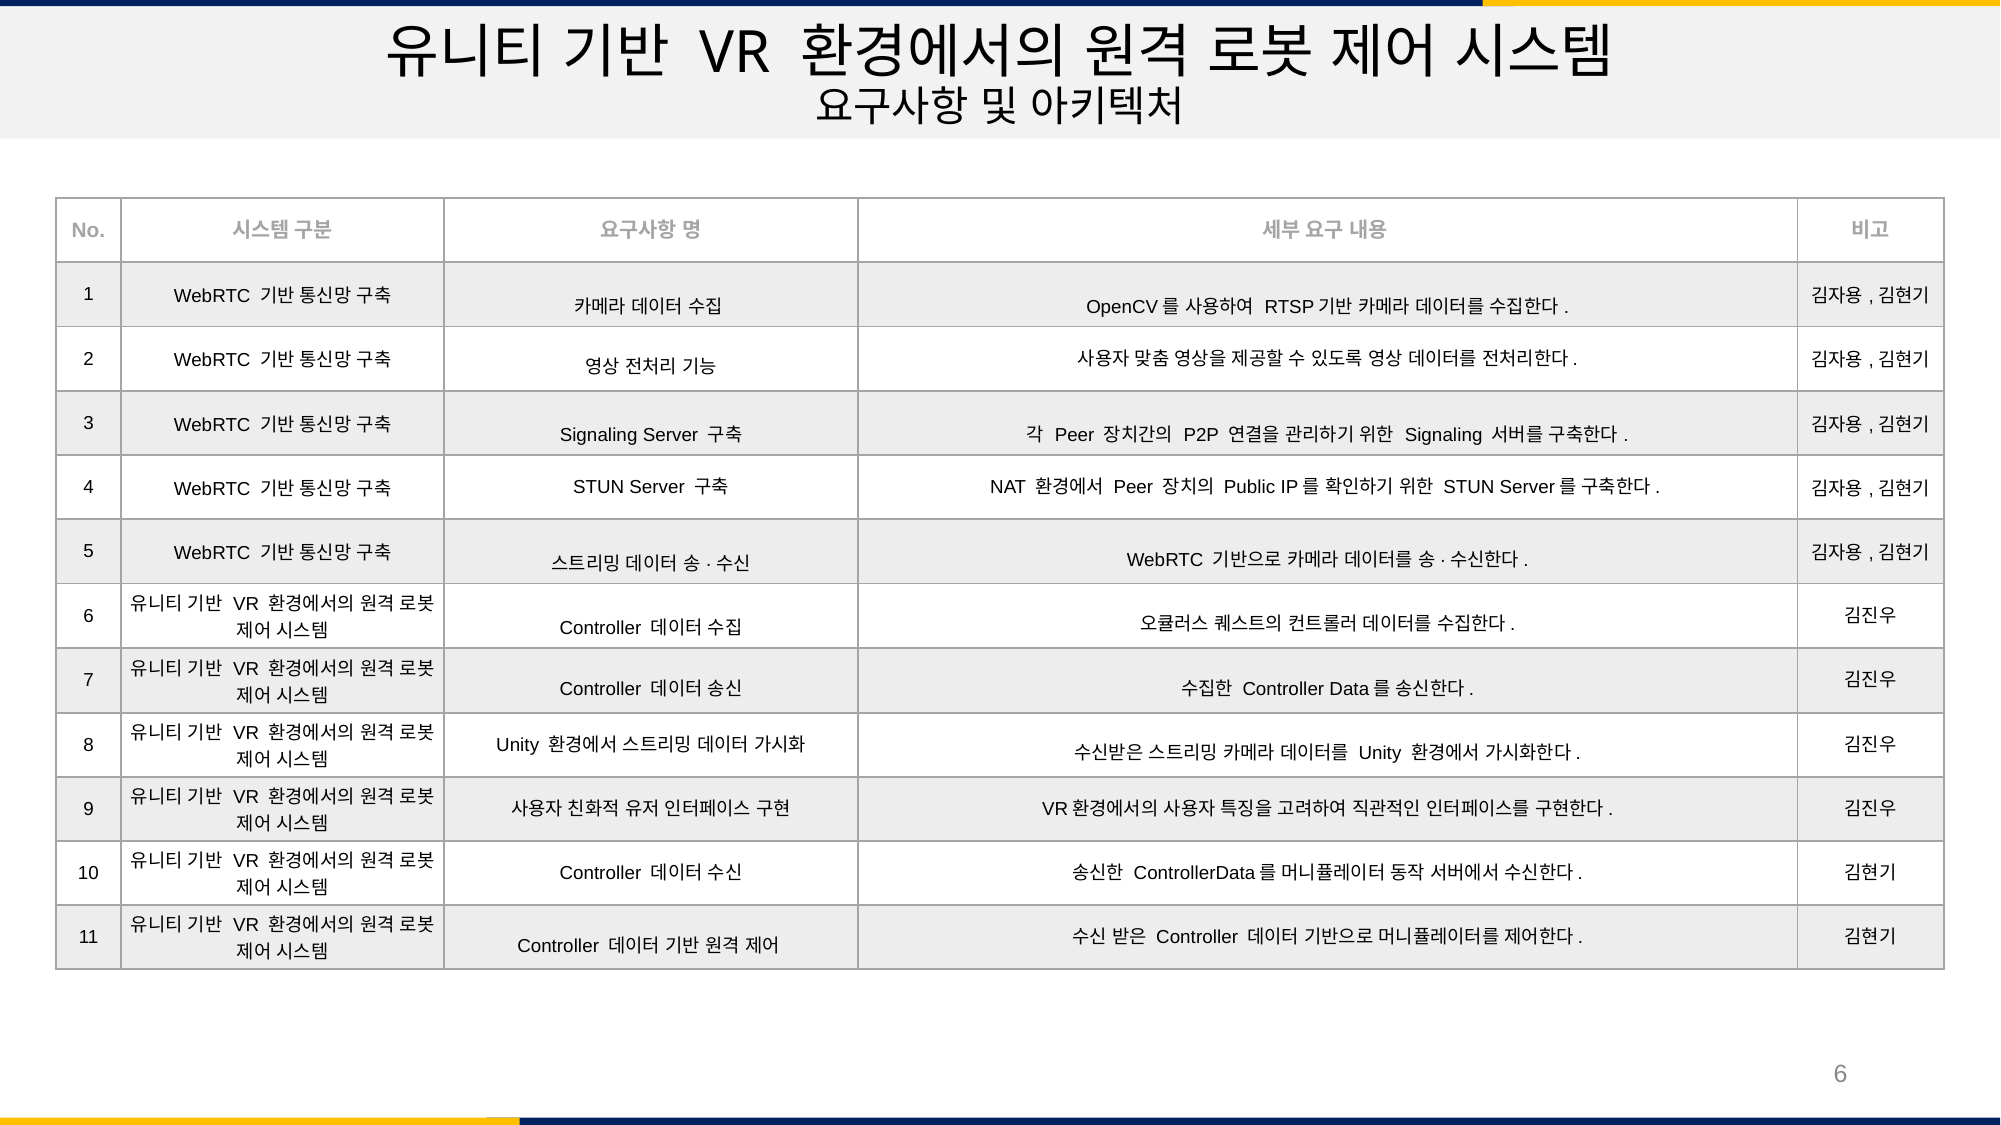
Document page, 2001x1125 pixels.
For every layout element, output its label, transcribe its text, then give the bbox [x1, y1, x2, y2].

table_header 요구사항 명 [445, 199, 857, 261]
table_cell 사용자 친화적 유저 인터페이스 구현 [445, 778, 857, 840]
table_cell Controller 데이터 기반 원격 제어 [445, 906, 857, 968]
table_cell VR환경에서의 사용자 특징을 고려하여 직관적인 인터페이스를 구현한다. [859, 778, 1797, 840]
table_header 세부 요구 내용 [859, 199, 1797, 261]
table_cell 김자용,김현기 [1798, 327, 1943, 390]
table_cell STUN Server 구축 [445, 456, 857, 518]
table_cell OpenCV를 사용하여 RTSP기반 카메라 데이터를 수집한다. [859, 263, 1797, 326]
table_cell 유니티 기반 VR 환경에서의 원격 로봇 제어 시스템 [122, 584, 443, 647]
table_cell WebRTC 기반 통신망 구축 [122, 263, 443, 326]
slide_number 6 [1412, 1042, 1863, 1103]
table_header No. [57, 199, 120, 261]
table_cell 유니티 기반 VR 환경에서의 원격 로봇 제어 시스템 [122, 649, 443, 712]
table_cell 스트리밍 데이터 송·수신 [445, 520, 857, 583]
table_cell 사용자 맞춤 영상을 제공할 수 있도록 영상 데이터를 전처리한다. [859, 327, 1797, 390]
table_cell 5 [57, 520, 120, 583]
table_cell NAT 환경에서 Peer 장치의 Public IP를 확인하기 위한 STUN Server를 구축한다. [859, 456, 1797, 518]
table_cell 김진우 [1798, 714, 1943, 776]
table_cell WebRTC 기반 통신망 구축 [122, 520, 443, 583]
table_cell WebRTC 기반 통신망 구축 [122, 456, 443, 518]
table_cell Signaling Server 구축 [445, 392, 857, 454]
table_cell 유니티 기반 VR 환경에서의 원격 로봇 제어 시스템 [122, 714, 443, 776]
table_cell 오큘러스 퀘스트의 컨트롤러 데이터를 수집한다. [859, 584, 1797, 647]
table_cell 각 Peer 장치간의 P2P 연결을 관리하기 위한 Signaling 서버를 구축한다. [859, 392, 1797, 454]
table_cell WebRTC 기반 통신망 구축 [122, 392, 443, 454]
table_cell 김진우 [1798, 778, 1943, 840]
table_cell Controller 데이터 수집 [445, 584, 857, 647]
table_cell Controller 데이터 수신 [445, 842, 857, 904]
table_cell 9 [57, 778, 120, 840]
table_header 시스템 구분 [122, 199, 443, 261]
table_cell 송신한 ControllerData를 머니퓰레이터 동작 서버에서 수신한다. [859, 842, 1797, 904]
table_cell 8 [57, 714, 120, 776]
table_cell 김자용,김현기 [1798, 456, 1943, 518]
table_cell WebRTC 기반으로 카메라 데이터를 송·수신한다. [859, 520, 1797, 583]
table_cell 유니티 기반 VR 환경에서의 원격 로봇 제어 시스템 [122, 906, 443, 968]
table_cell 김현기 [1798, 842, 1943, 904]
table_header 비고 [1798, 199, 1943, 261]
table_cell WebRTC 기반 통신망 구축 [122, 327, 443, 390]
table_cell 영상 전처리 기능 [445, 327, 857, 390]
table_cell 2 [57, 327, 120, 390]
table_cell 수신 받은 Controller 데이터 기반으로 머니퓰레이터를 제어한다. [859, 906, 1797, 968]
table_cell 김자용,김현기 [1798, 520, 1943, 583]
table_cell 김자용,김현기 [1798, 392, 1943, 454]
table_cell 1 [57, 263, 120, 326]
table_cell 카메라 데이터 수집 [445, 263, 857, 326]
table_cell 김진우 [1798, 584, 1943, 647]
table_cell 김진우 [1798, 649, 1943, 712]
table_cell 수집한 Controller Data를 송신한다. [859, 649, 1797, 712]
table_cell 6 [57, 584, 120, 647]
table_cell 4 [57, 456, 120, 518]
table_cell 김자용,김현기 [1798, 263, 1943, 326]
table_cell 수신받은 스트리밍 카메라 데이터를 Unity 환경에서 가시화한다. [859, 714, 1797, 776]
table_cell Unity 환경에서 스트리밍 데이터 가시화 [445, 714, 857, 776]
table_cell 10 [57, 842, 120, 904]
title 유니티 기반 VR 환경에서의 원격 로봇 제어 시스템 요구사항 및 아키텍처 [214, 0, 1786, 197]
table_cell Controller 데이터 송신 [445, 649, 857, 712]
table_cell 7 [57, 649, 120, 712]
table_cell 3 [57, 392, 120, 454]
table_cell 유니티 기반 VR 환경에서의 원격 로봇 제어 시스템 [122, 778, 443, 840]
table_cell 유니티 기반 VR 환경에서의 원격 로봇 제어 시스템 [122, 842, 443, 904]
table_cell 11 [57, 906, 120, 968]
table_cell 김현기 [1798, 906, 1943, 968]
